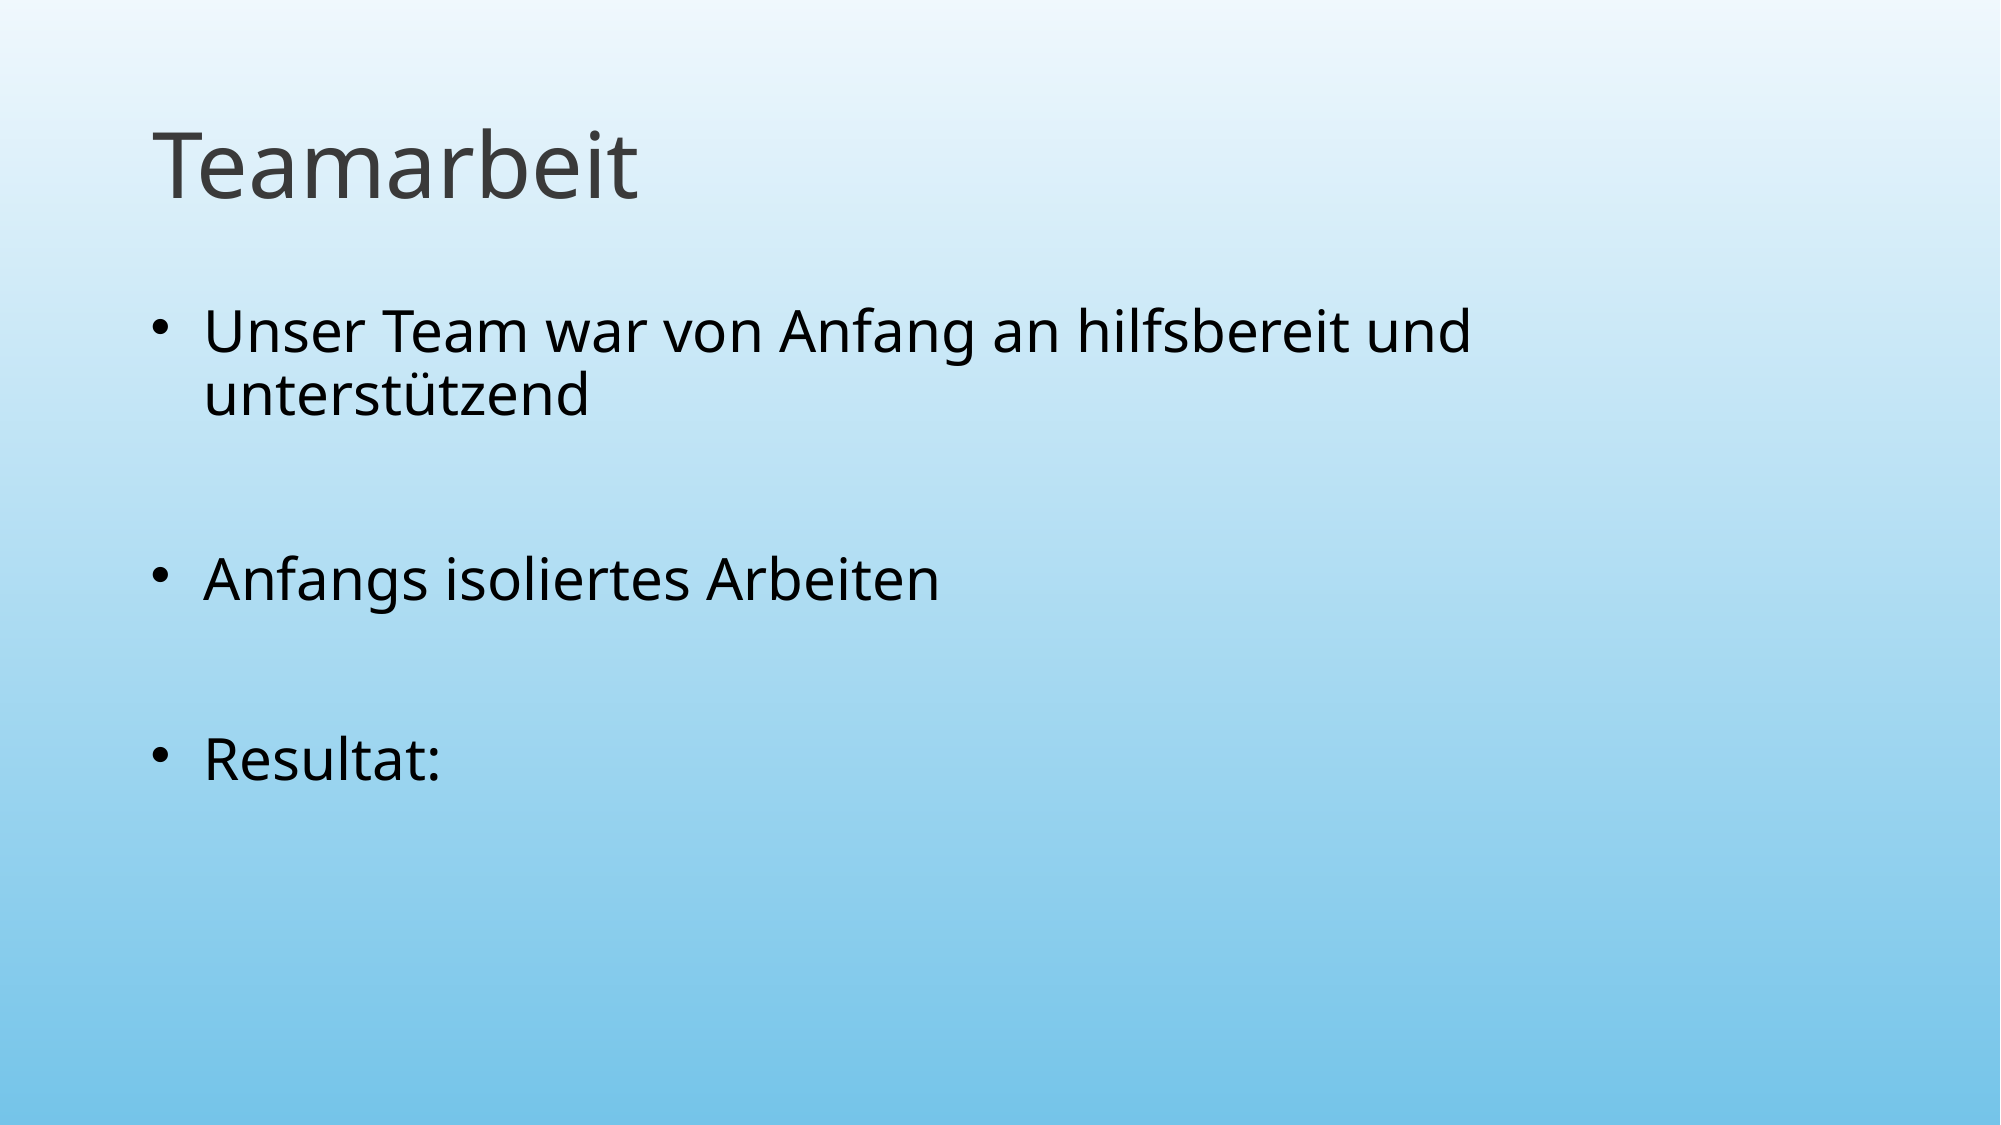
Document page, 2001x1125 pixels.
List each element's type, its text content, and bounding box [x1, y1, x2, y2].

title Teamarbeit [137, 59, 1863, 278]
text_box Unser Team war von Anfang an hilfsbereit und unterstützend Anfangs isoliertes Arbeiten Resultat: [118, 295, 1843, 1099]
